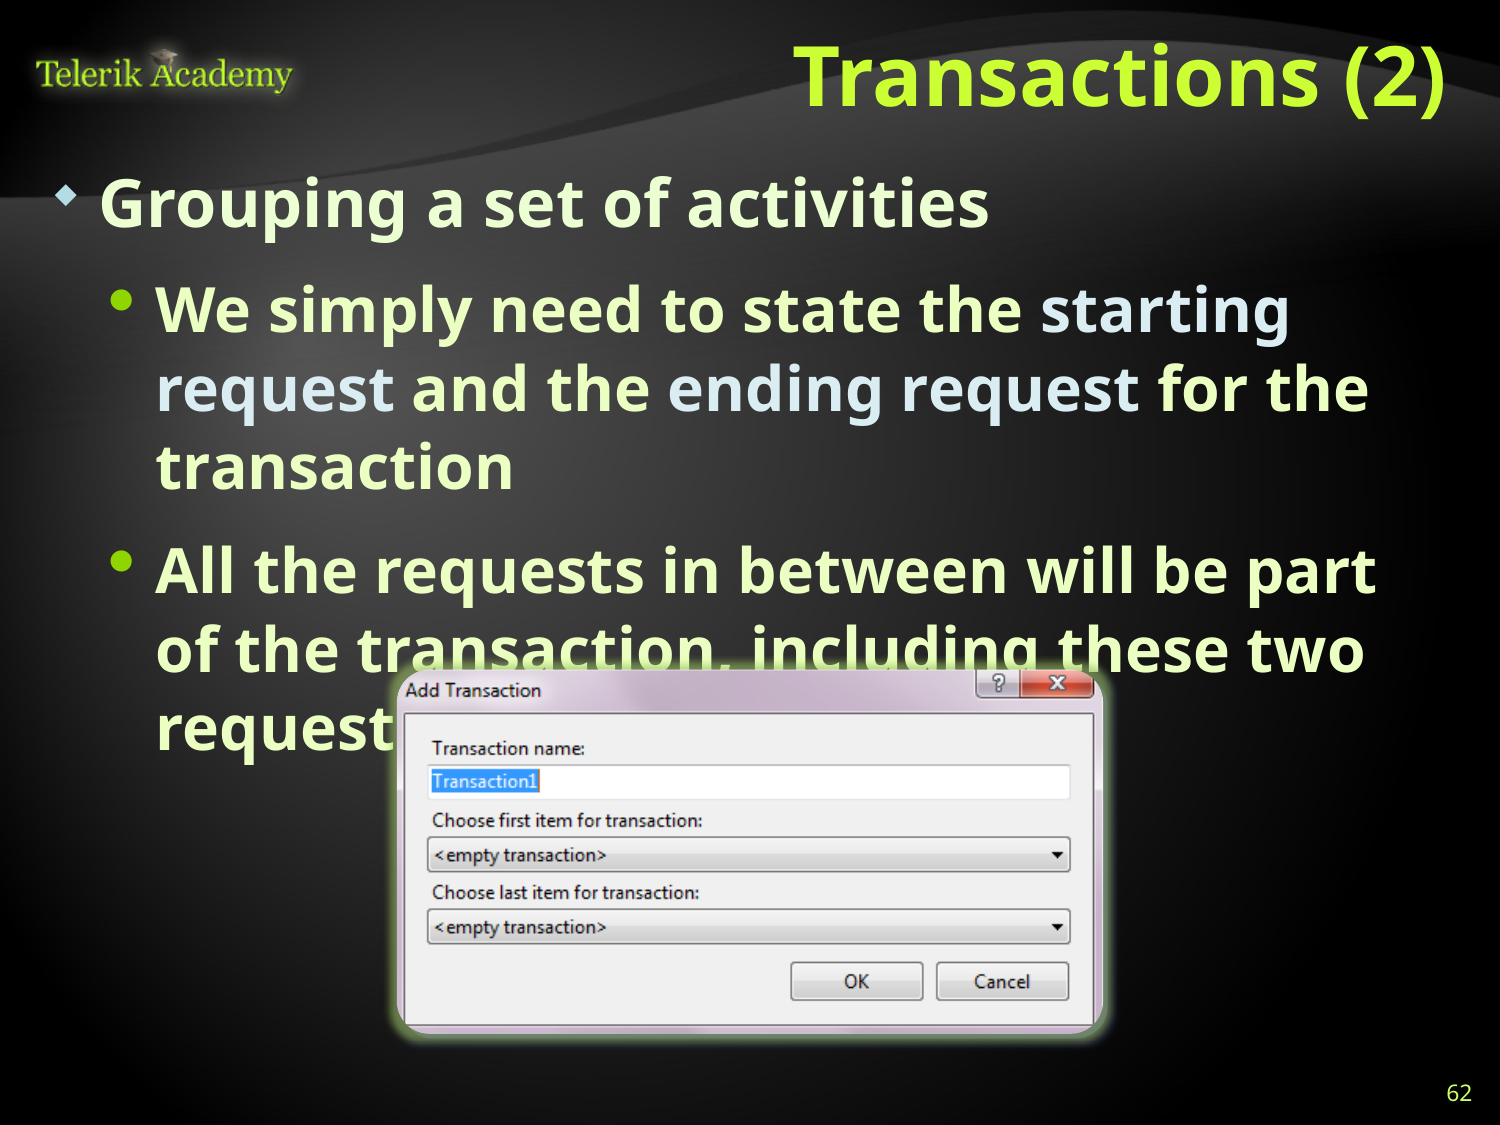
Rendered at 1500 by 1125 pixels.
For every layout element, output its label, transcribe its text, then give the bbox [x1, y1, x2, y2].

title Transactions (2) [300, 12, 1463, 149]
text_box ? [401, 658, 1098, 666]
picture [0, 0, 1500, 1125]
slide_number 62 [1412, 1074, 1488, 1113]
list Grouping a set of activities We simply need to state the starting request and the ending request for the transaction All the requests in between will be part of the transaction, including these two requests [37, 149, 1463, 1100]
